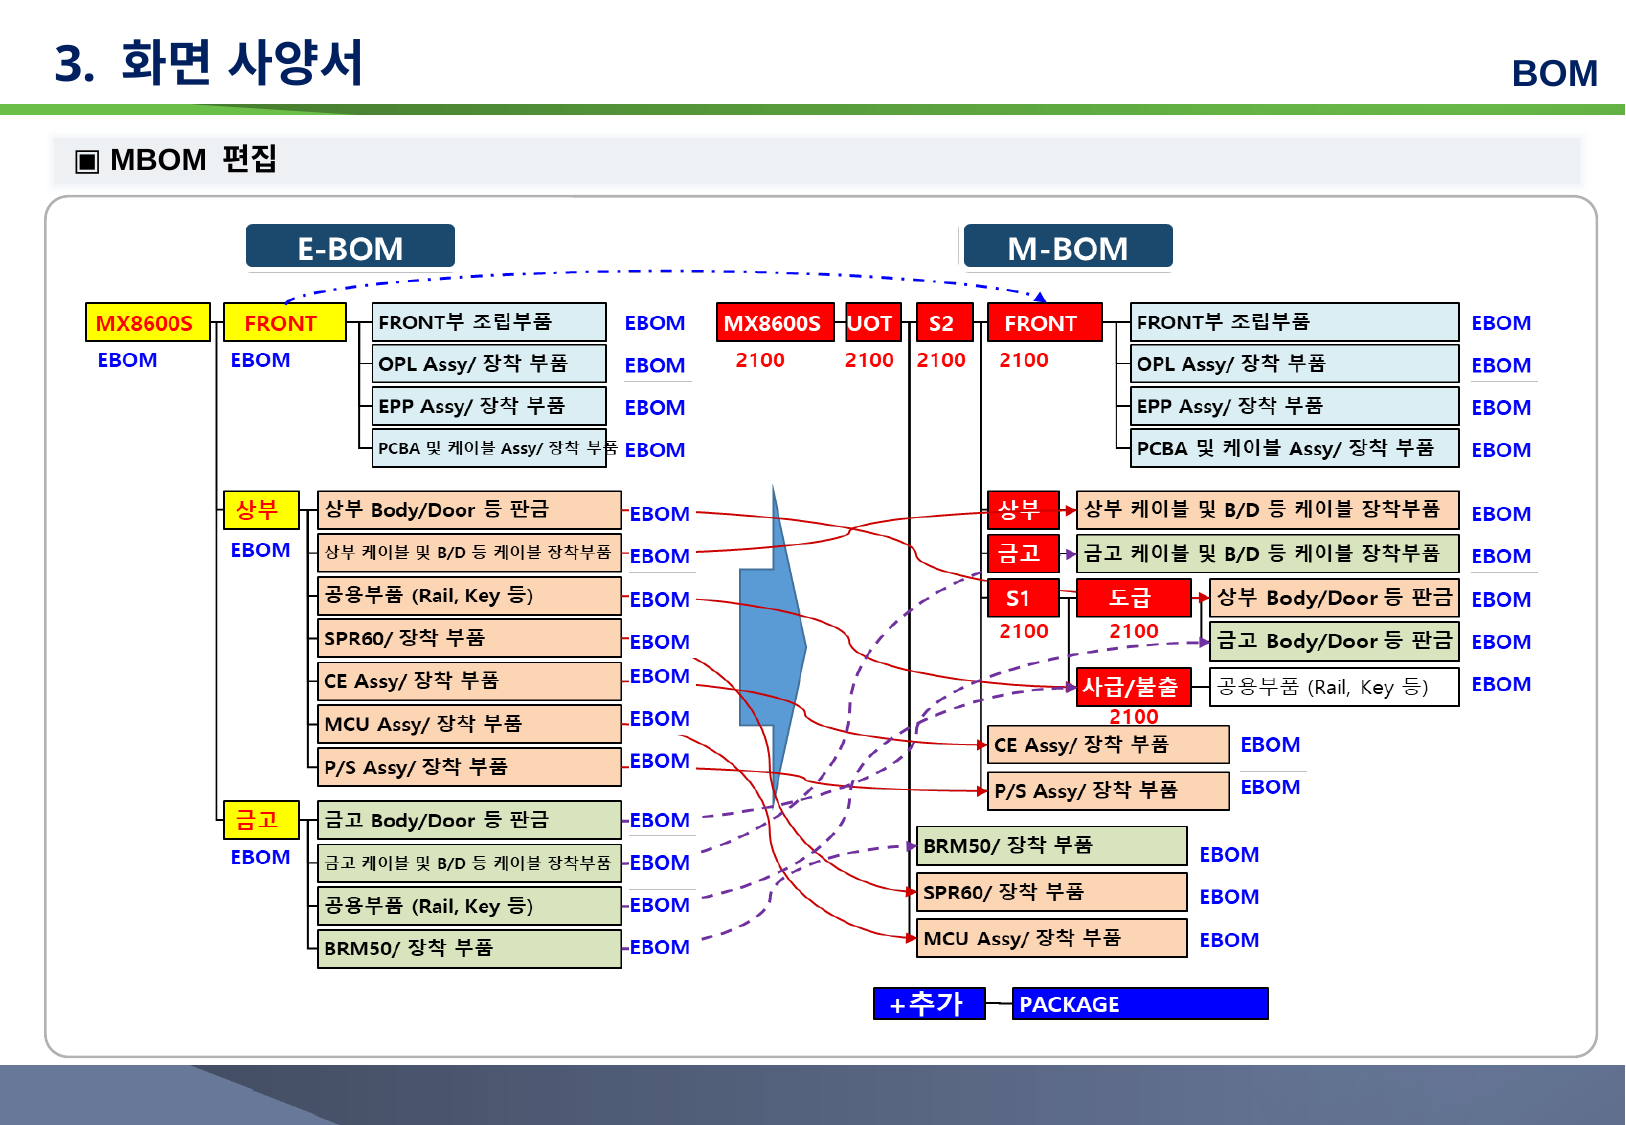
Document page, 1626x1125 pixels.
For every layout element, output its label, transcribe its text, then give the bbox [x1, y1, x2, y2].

text_box [52, 136, 1582, 186]
text_box ▣ MBOM 편집 [72, 140, 1593, 185]
text_box [43, 194, 1600, 1060]
picture [80, 217, 1545, 1036]
title 3. 화면 사양서 [54, 33, 1462, 91]
text_box BOM [1249, 42, 1600, 100]
picture [0, 104, 1625, 115]
